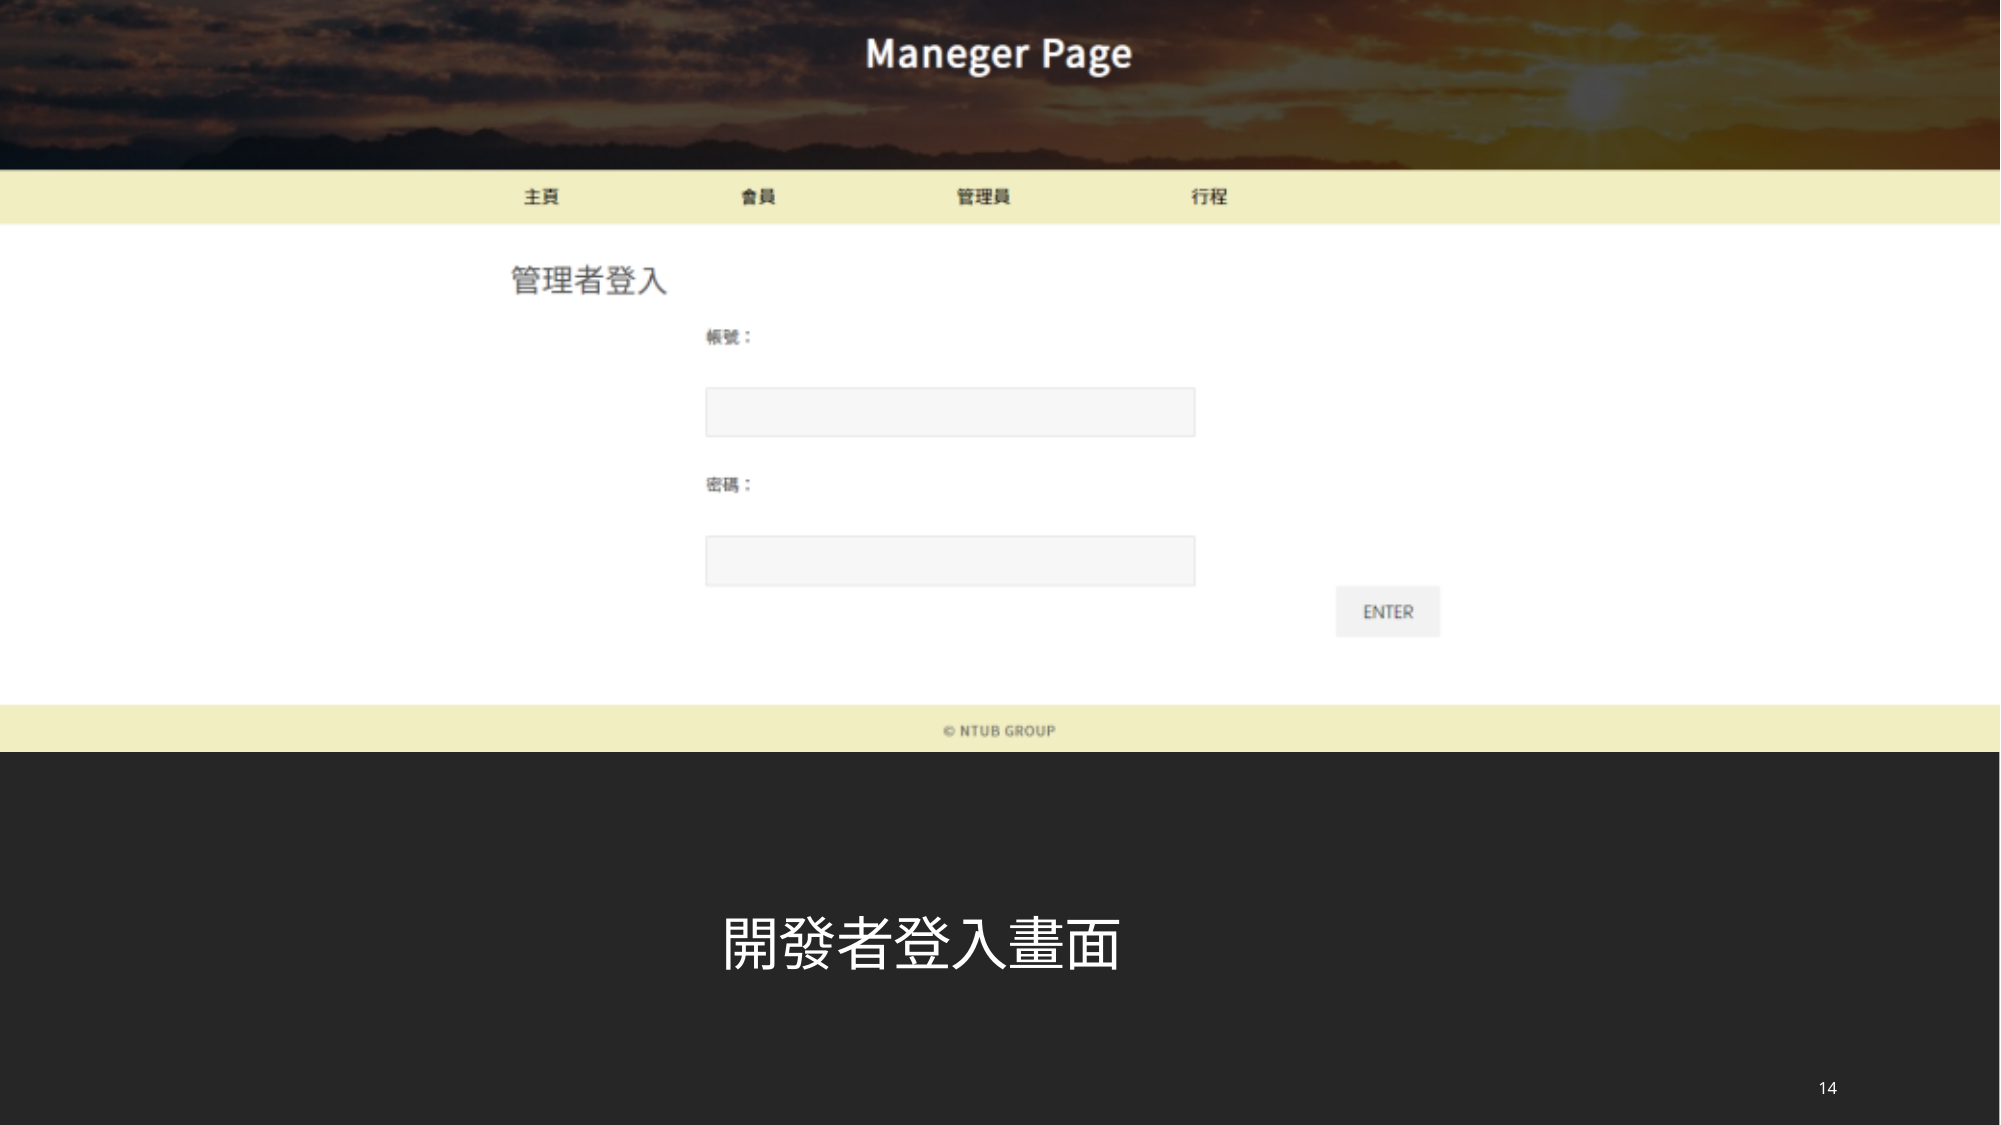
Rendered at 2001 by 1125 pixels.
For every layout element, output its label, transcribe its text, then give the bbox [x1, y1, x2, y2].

slide_number 14 [1803, 1057, 1932, 1118]
picture [0, 0, 2000, 752]
title 開發者登入畫面 [706, 873, 1294, 978]
